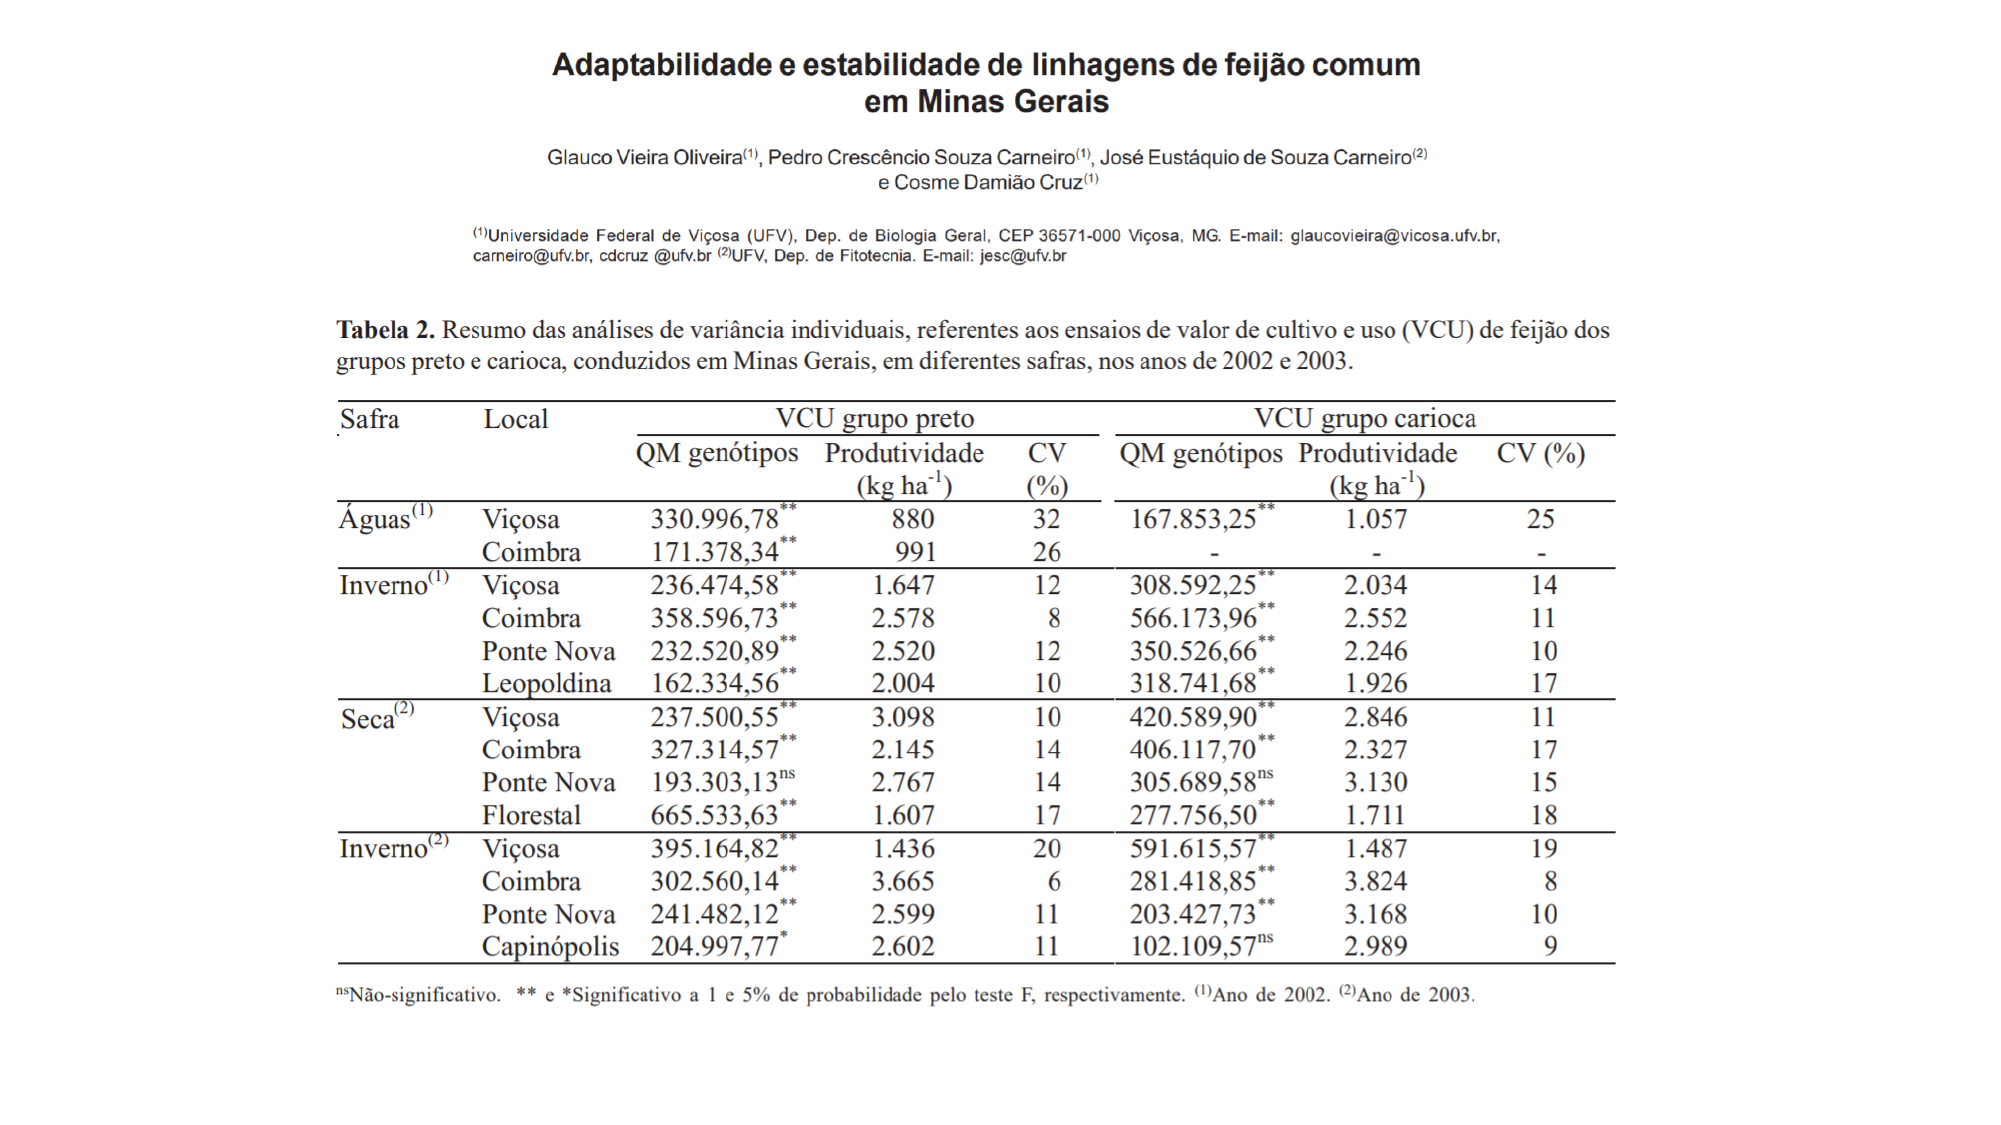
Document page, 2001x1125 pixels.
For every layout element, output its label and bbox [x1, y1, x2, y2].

picture [461, 49, 1523, 278]
picture [312, 308, 1639, 1020]
